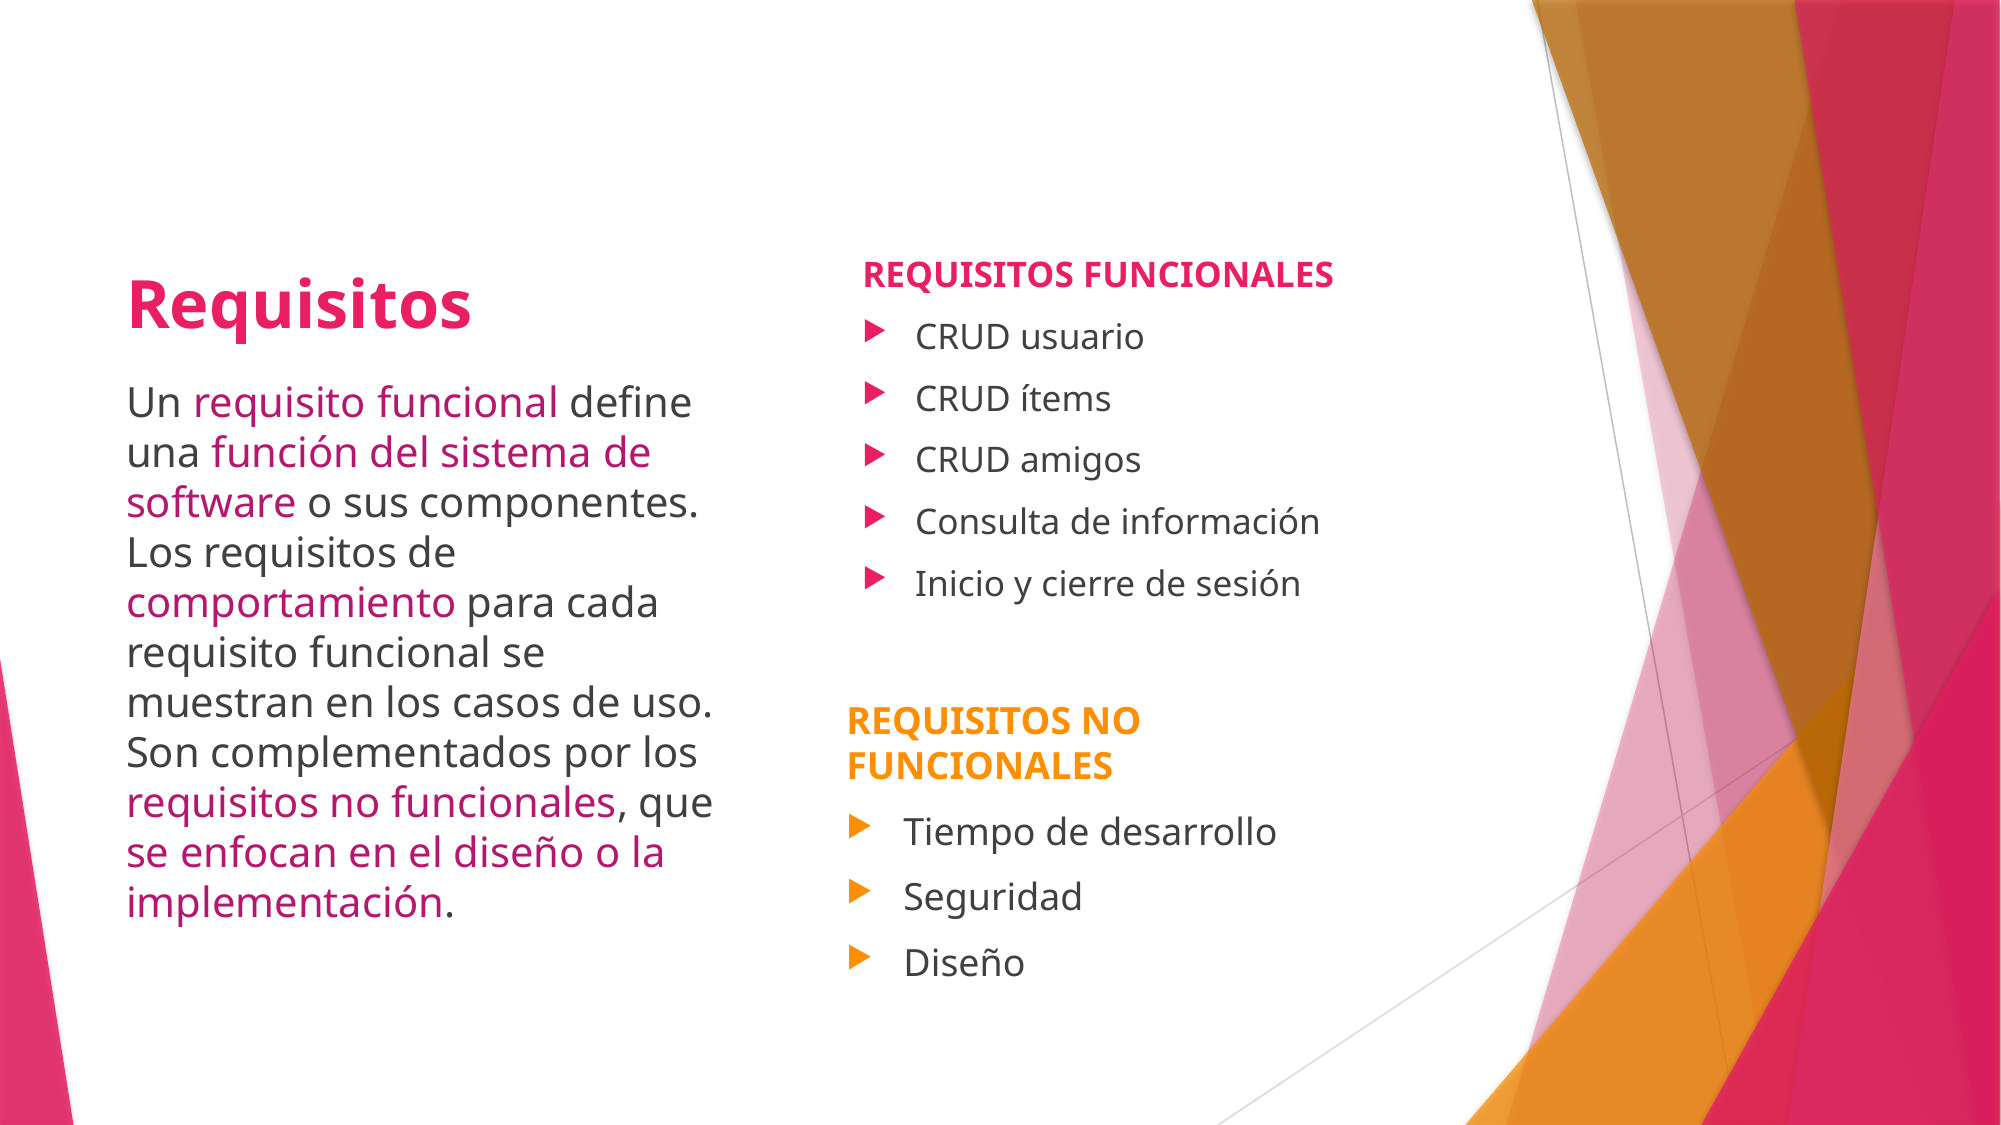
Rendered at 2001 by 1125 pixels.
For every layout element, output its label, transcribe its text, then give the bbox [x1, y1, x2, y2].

list Un requisito funcional define una función del sistema de software o sus componentes. Los requisitos de comportamiento para cada requisito funcional se muestran en los casos de uso. Son complementados por los requisitos no funcionales, que se enfocan en el diseño o la implementación. [111, 368, 744, 950]
title Requisitos [111, 140, 744, 350]
list REQUISITOS FUNCIONALES CRUD usuario CRUD ítems CRUD amigos Consulta de información Inicio y cierre de sesión [847, 244, 1588, 615]
text_box REQUISITOS NO FUNCIONALES Tiempo de desarrollo Seguridad Diseño [831, 689, 1423, 992]
